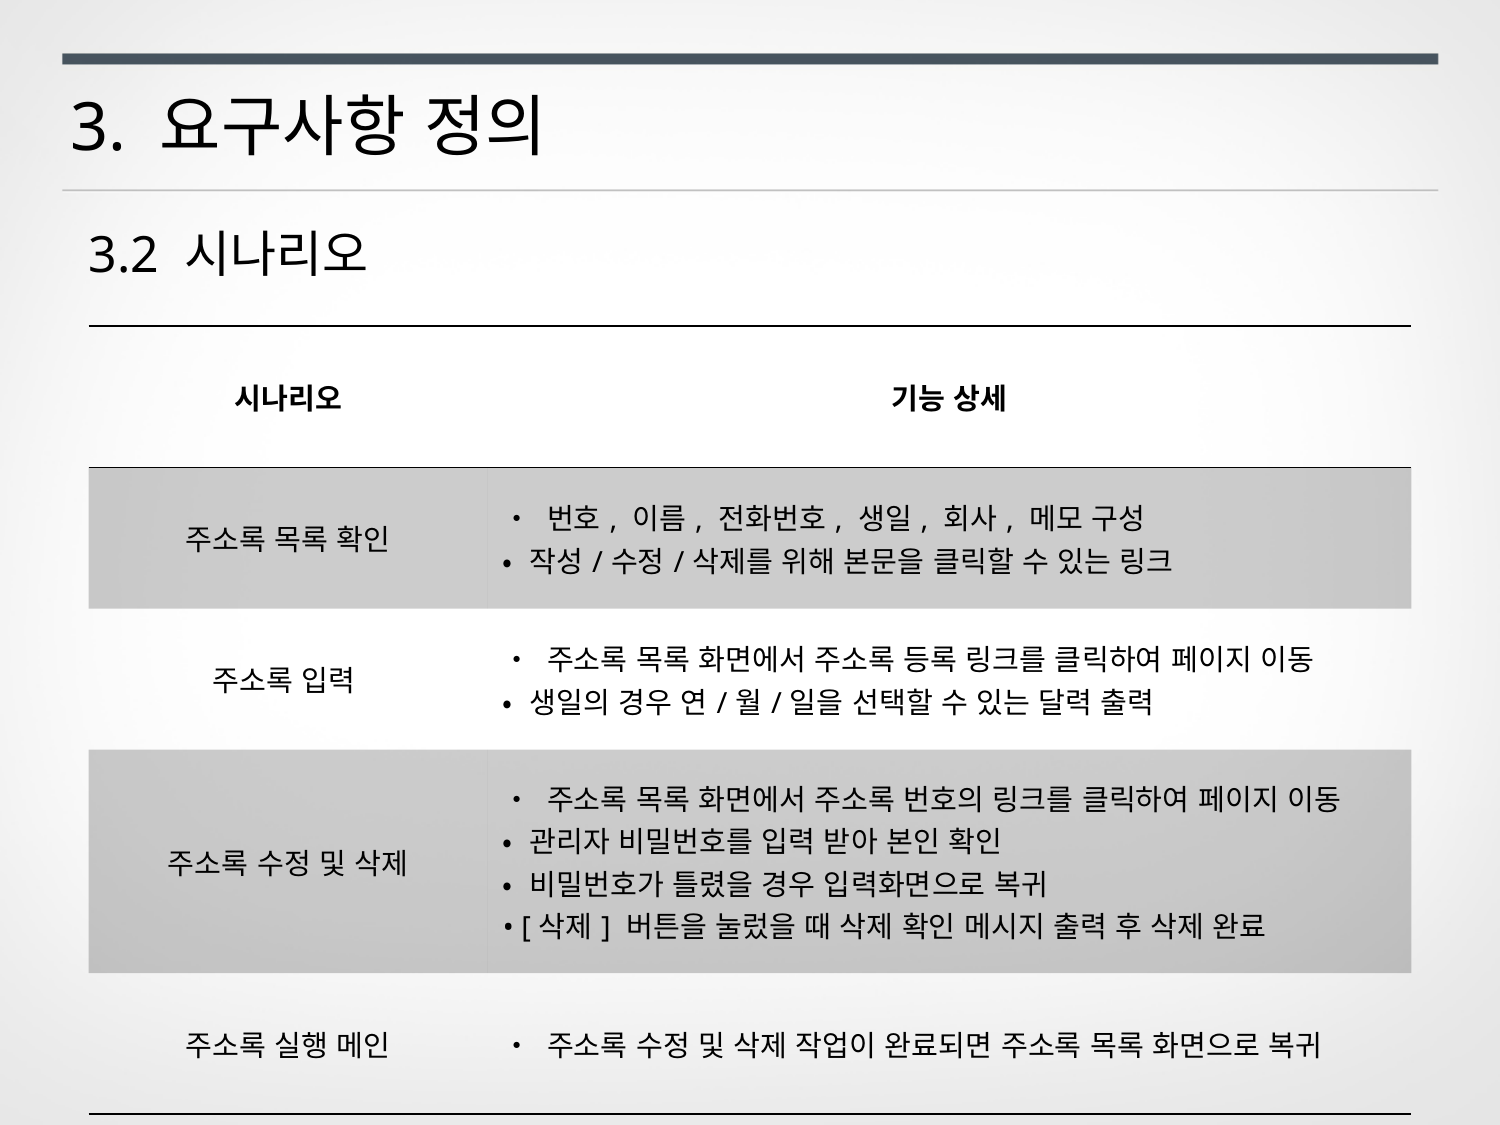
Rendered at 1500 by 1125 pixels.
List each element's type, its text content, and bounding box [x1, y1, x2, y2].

table_cell • 번호, 이름, 전화번호, 생일, 회사, 메모 구성 • 작성/수정/삭제를 위해 본문을 클릭할 수 있는 링크 [488, 468, 1411, 609]
picture [0, 0, 1500, 1125]
text_box 3.2 시나리오 [74, 215, 384, 290]
table_cell • 주소록 목록 화면에서 주소록 등록 링크를 클릭하여 페이지 이동 • 생일의 경우 연/월/일을 선택할 수 있는 달력 출력 [488, 609, 1411, 750]
table_header 시나리오 [89, 327, 488, 467]
table_cell 주소록 목록 확인 [89, 468, 488, 609]
text_box 3. 요구사항 정의 [70, 76, 1231, 175]
table_cell • 주소록 목록 화면에서 주소록 번호의 링크를 클릭하여 페이지 이동 • 관리자 비밀번호를 입력 받아 본인 확인 • 비밀번호가 틀렸을 경우 입력화면으로 복귀 • [삭제] 버튼을 눌렀을 때 삭제 확인 메시지 출력 후 삭제 완료 [488, 750, 1411, 973]
table_header 기능 상세 [488, 327, 1411, 467]
table_cell 주소록 실행 메인 [89, 973, 488, 1113]
table_cell • 주소록 수정 및 삭제 작업이 완료되면 주소록 목록 화면으로 복귀 [488, 973, 1411, 1113]
table_cell 주소록 입력 [89, 609, 488, 750]
table_cell 주소록 수정 및 삭제 [89, 750, 488, 973]
